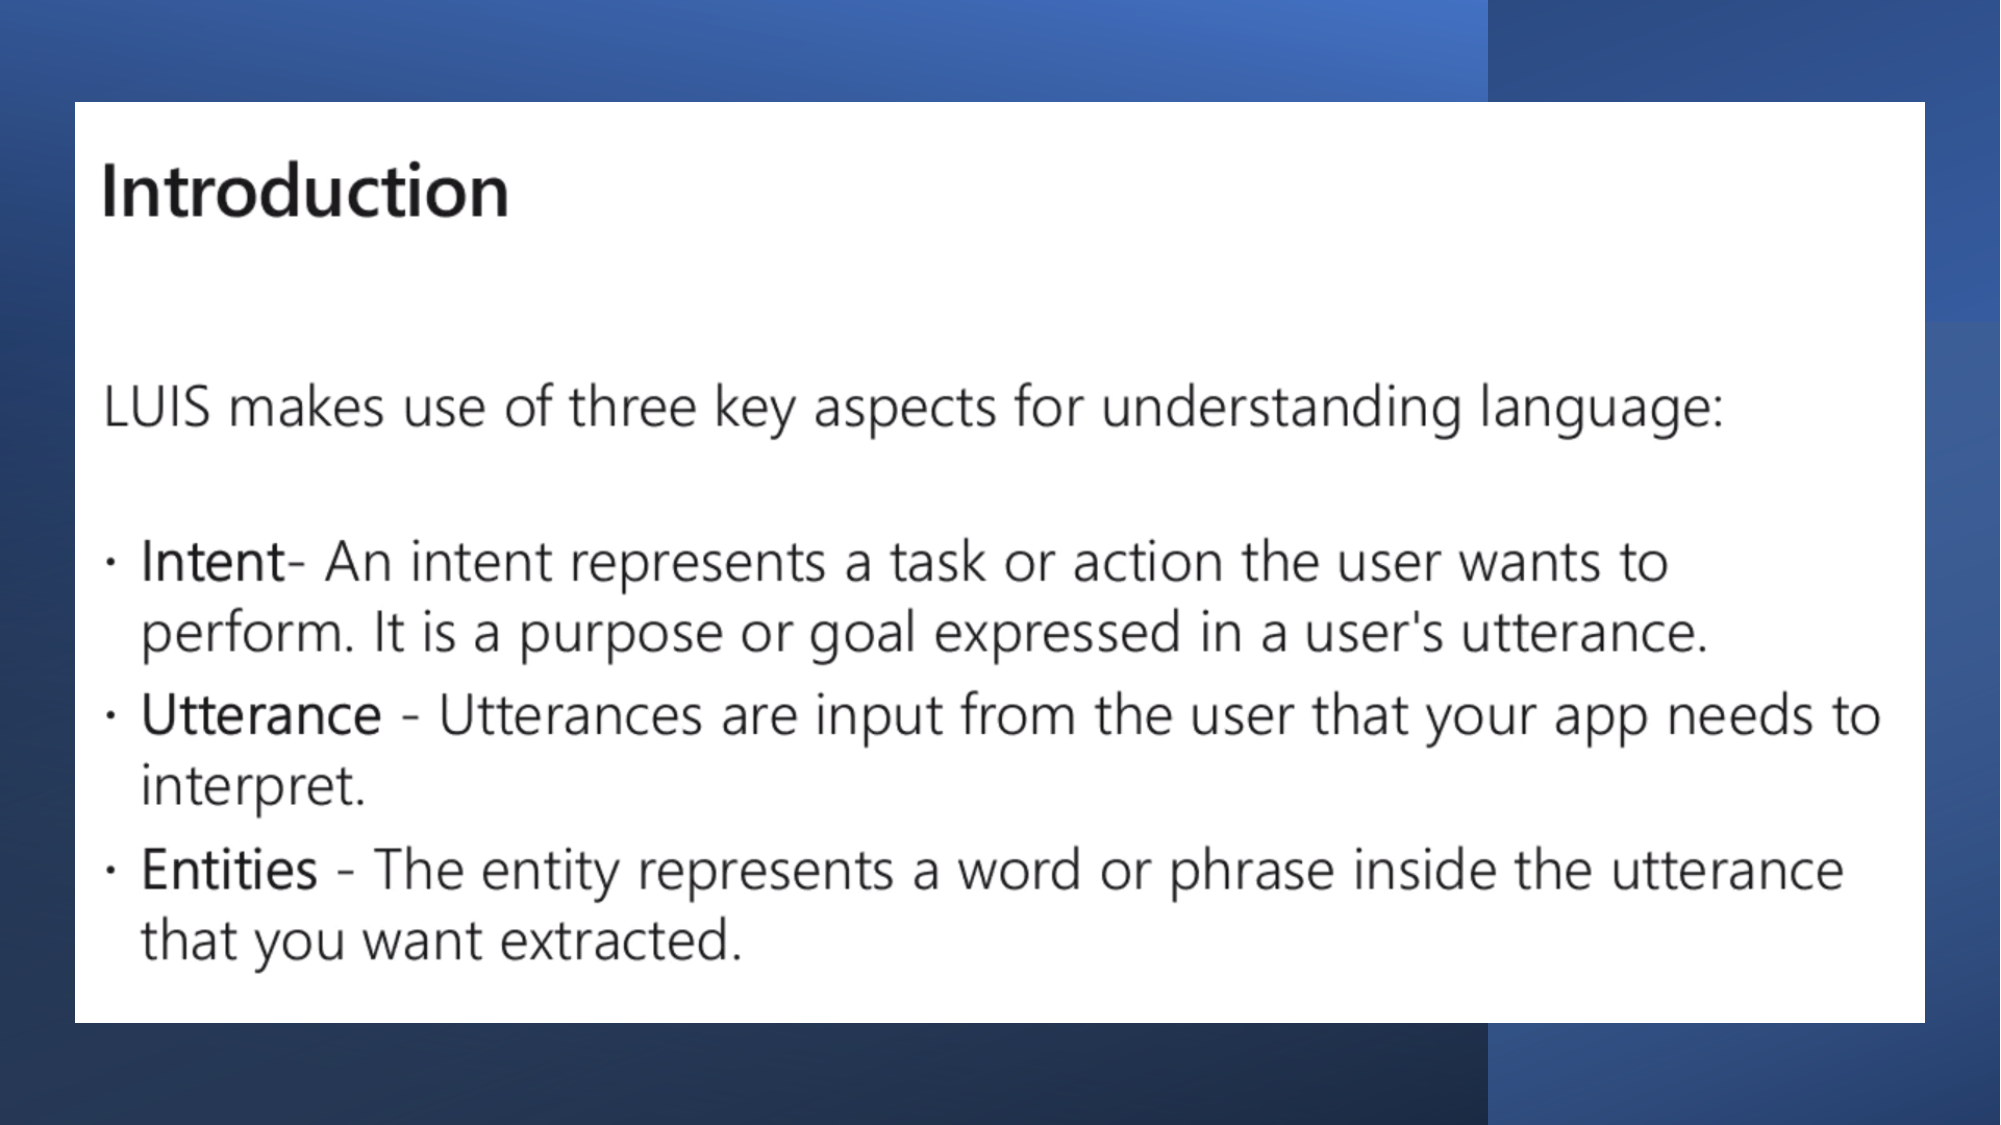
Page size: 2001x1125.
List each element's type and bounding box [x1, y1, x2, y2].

text_box [0, 321, 2000, 1125]
text_box [0, 0, 1489, 321]
text_box [1489, 0, 2000, 321]
picture [74, 102, 1925, 1023]
